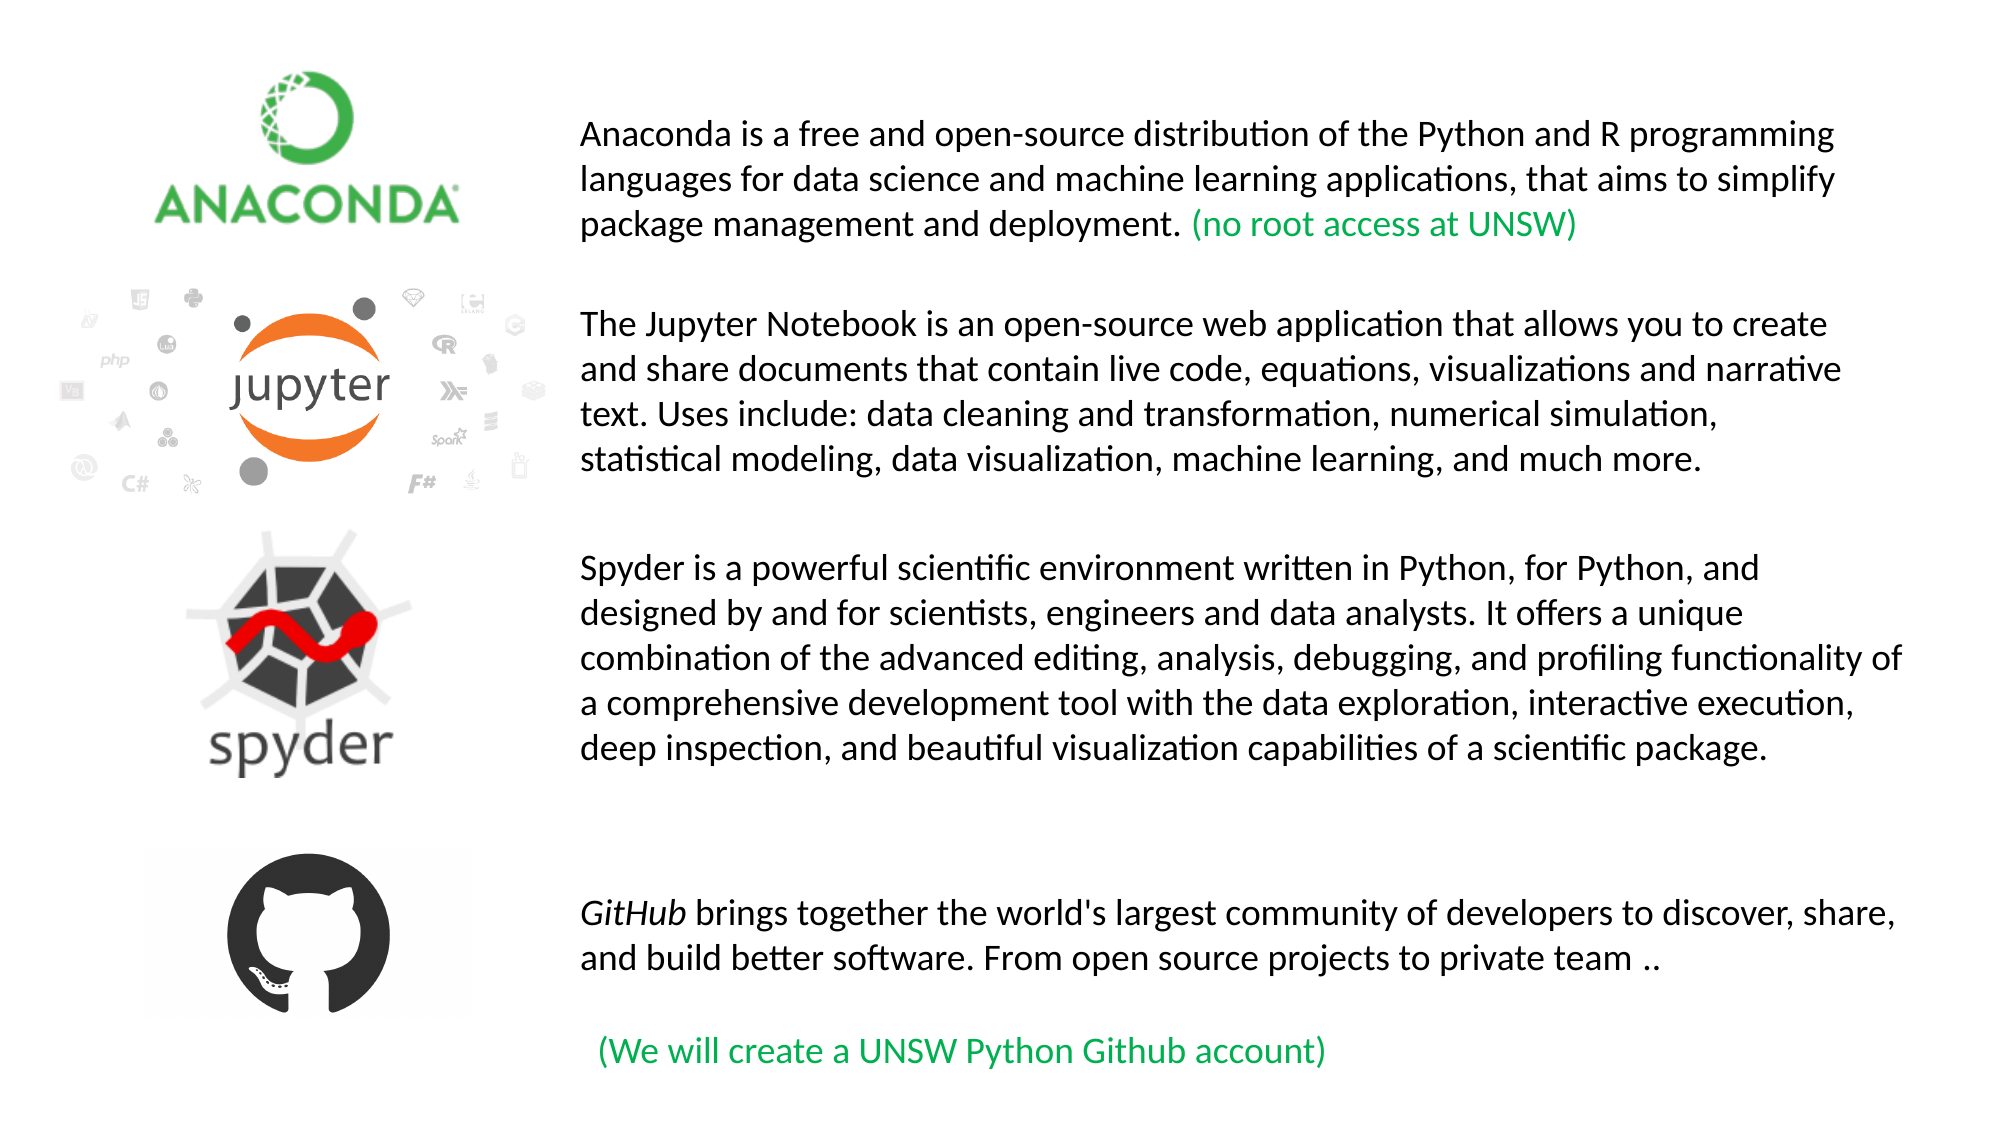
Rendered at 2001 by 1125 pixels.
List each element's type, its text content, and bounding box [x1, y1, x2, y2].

picture [34, 258, 583, 522]
text_box GitHub brings together the world's largest community of developers to discover, share, and build better software. From open source projects to private team .. [565, 880, 1923, 986]
text_box (We will create a UNSW Python Github account) [582, 1018, 1823, 1079]
text_box The Jupyter Notebook is an open-source web application that allows you to create and share documents that contain live code, equations, visualizations and narrative text. Uses include: data cleaning and transformation, numerical simulation, statistical modeling, data visualization, machine learning, and much more. [583, 291, 1882, 487]
picture [152, 69, 465, 226]
picture [145, 847, 472, 1019]
text_box Spyder is a powerful scientific environment written in Python, for Python, and designed by and for scientists, engineers and data analysts. It offers a unique combination of the advanced editing, analysis, debugging, and profiling functionality of a comprehensive development tool with the data exploration, interactive execution, deep inspection, and beautiful visualization capabilities of a scientific package. [565, 535, 1923, 776]
picture [174, 527, 425, 778]
text_box Anaconda is a free and open-source distribution of the Python and R programming languages for data science and machine learning applications, that aims to simplify package management and deployment. (no root access at UNSW) [565, 101, 1976, 252]
